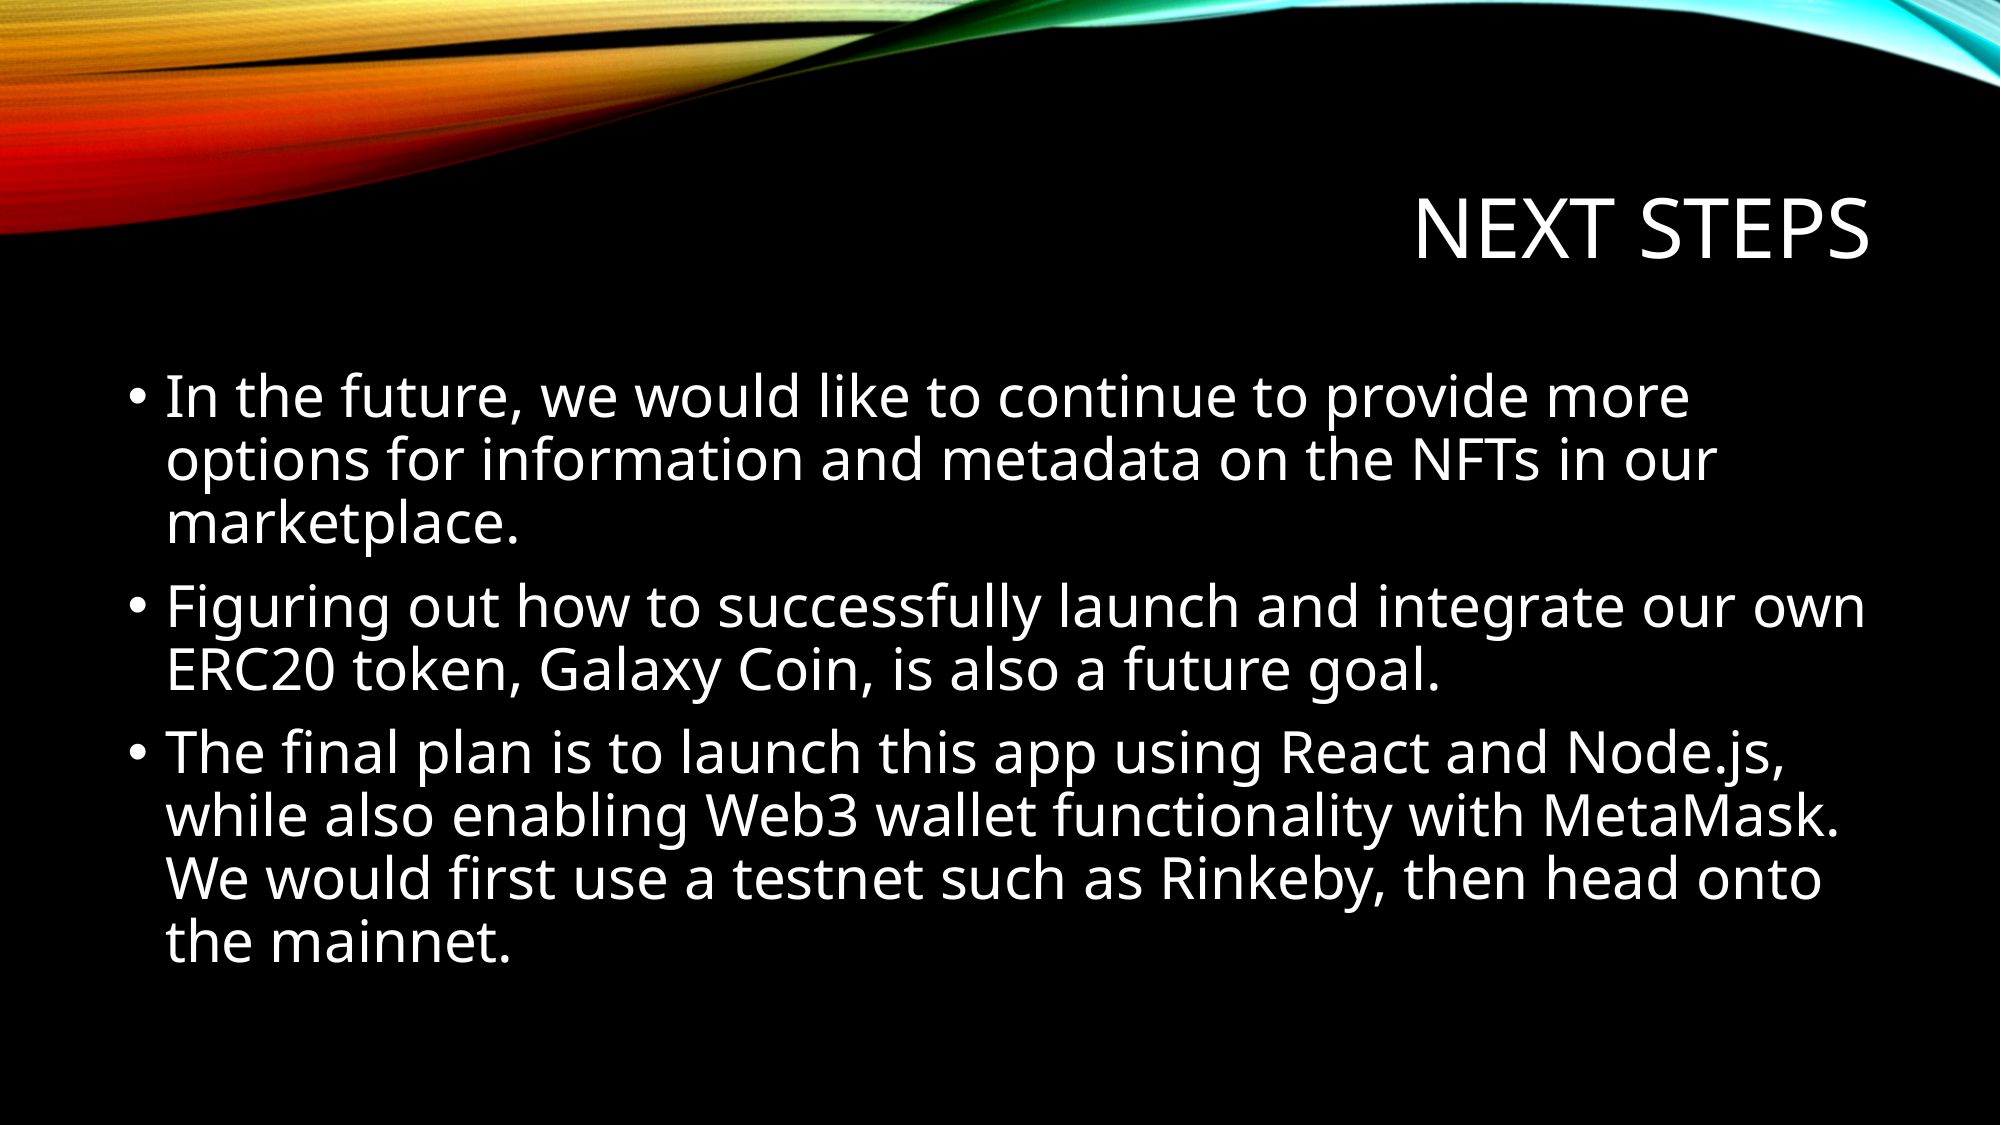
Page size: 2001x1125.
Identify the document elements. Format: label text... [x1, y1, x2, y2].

picture [0, 0, 2000, 237]
list In the future, we would like to continue to provide more options for information and metadata on the NFTs in our marketplace. Figuring out how to successfully launch and integrate our own ERC20 token, Galaxy Coin, is also a future goal. The final plan is to launch this app using React and Node.js, while also enabling Web3 wallet functionality with MetaMask. We would first use a testnet such as Rinkeby, then head onto the mainnet. [112, 360, 1888, 1021]
title Next Steps [474, 125, 1888, 338]
